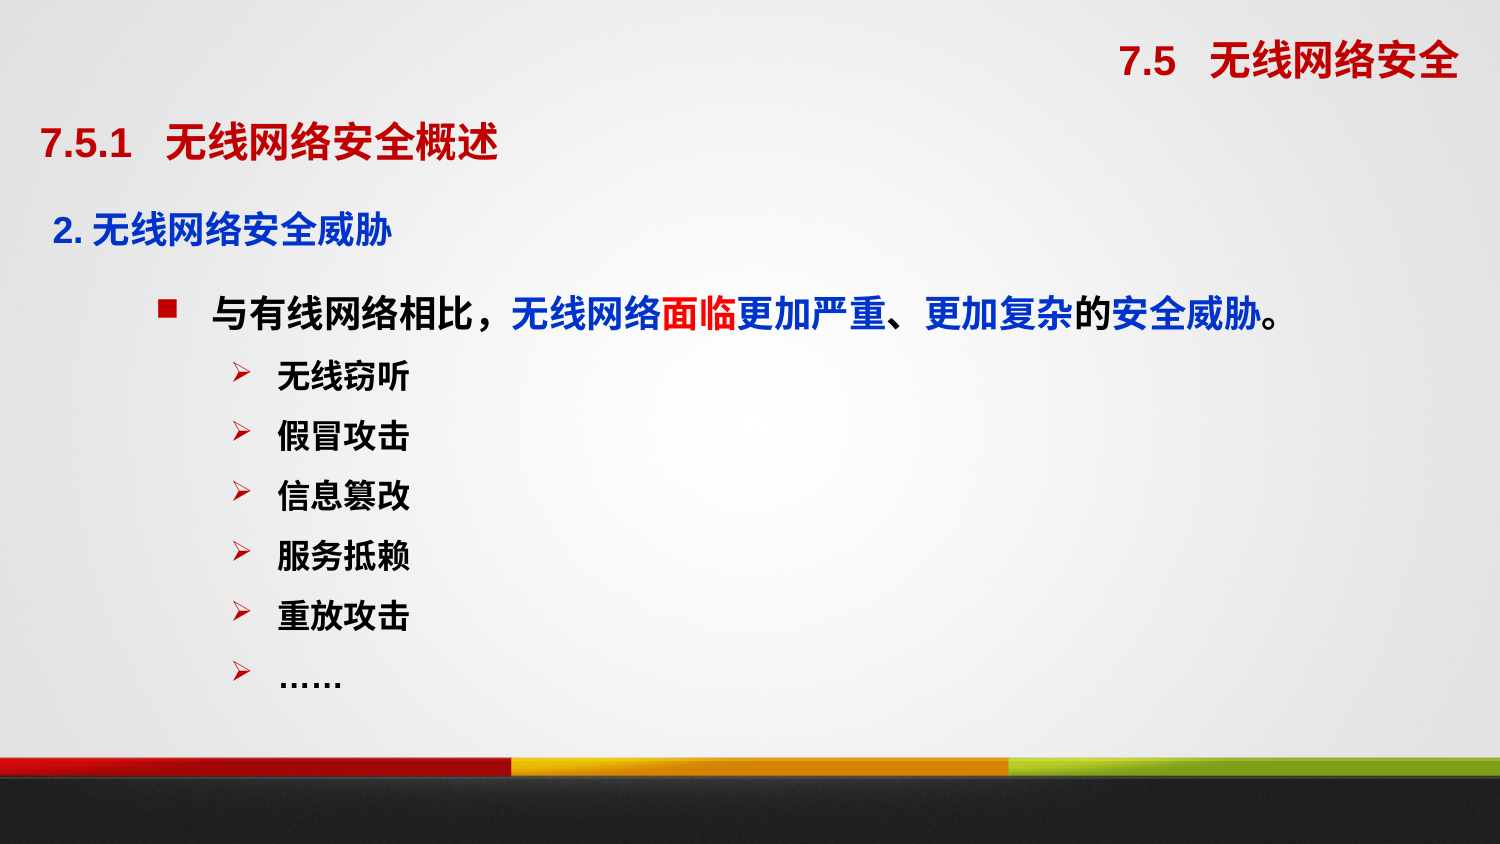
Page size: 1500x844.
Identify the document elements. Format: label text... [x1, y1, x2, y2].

text_box 7.5 无线网络安全 [1101, 23, 1477, 94]
text_box 2.无线网络安全威胁 [35, 199, 411, 259]
list 与有线网络相比，无线网络面临更加严重、更加复杂的安全威胁。 无线窃听 假冒攻击 信息篡改 服务抵赖 重放攻击 …… [140, 269, 1360, 728]
text_box 7.5.1 无线网络安全概述 [23, 105, 516, 176]
picture [0, 0, 1500, 844]
